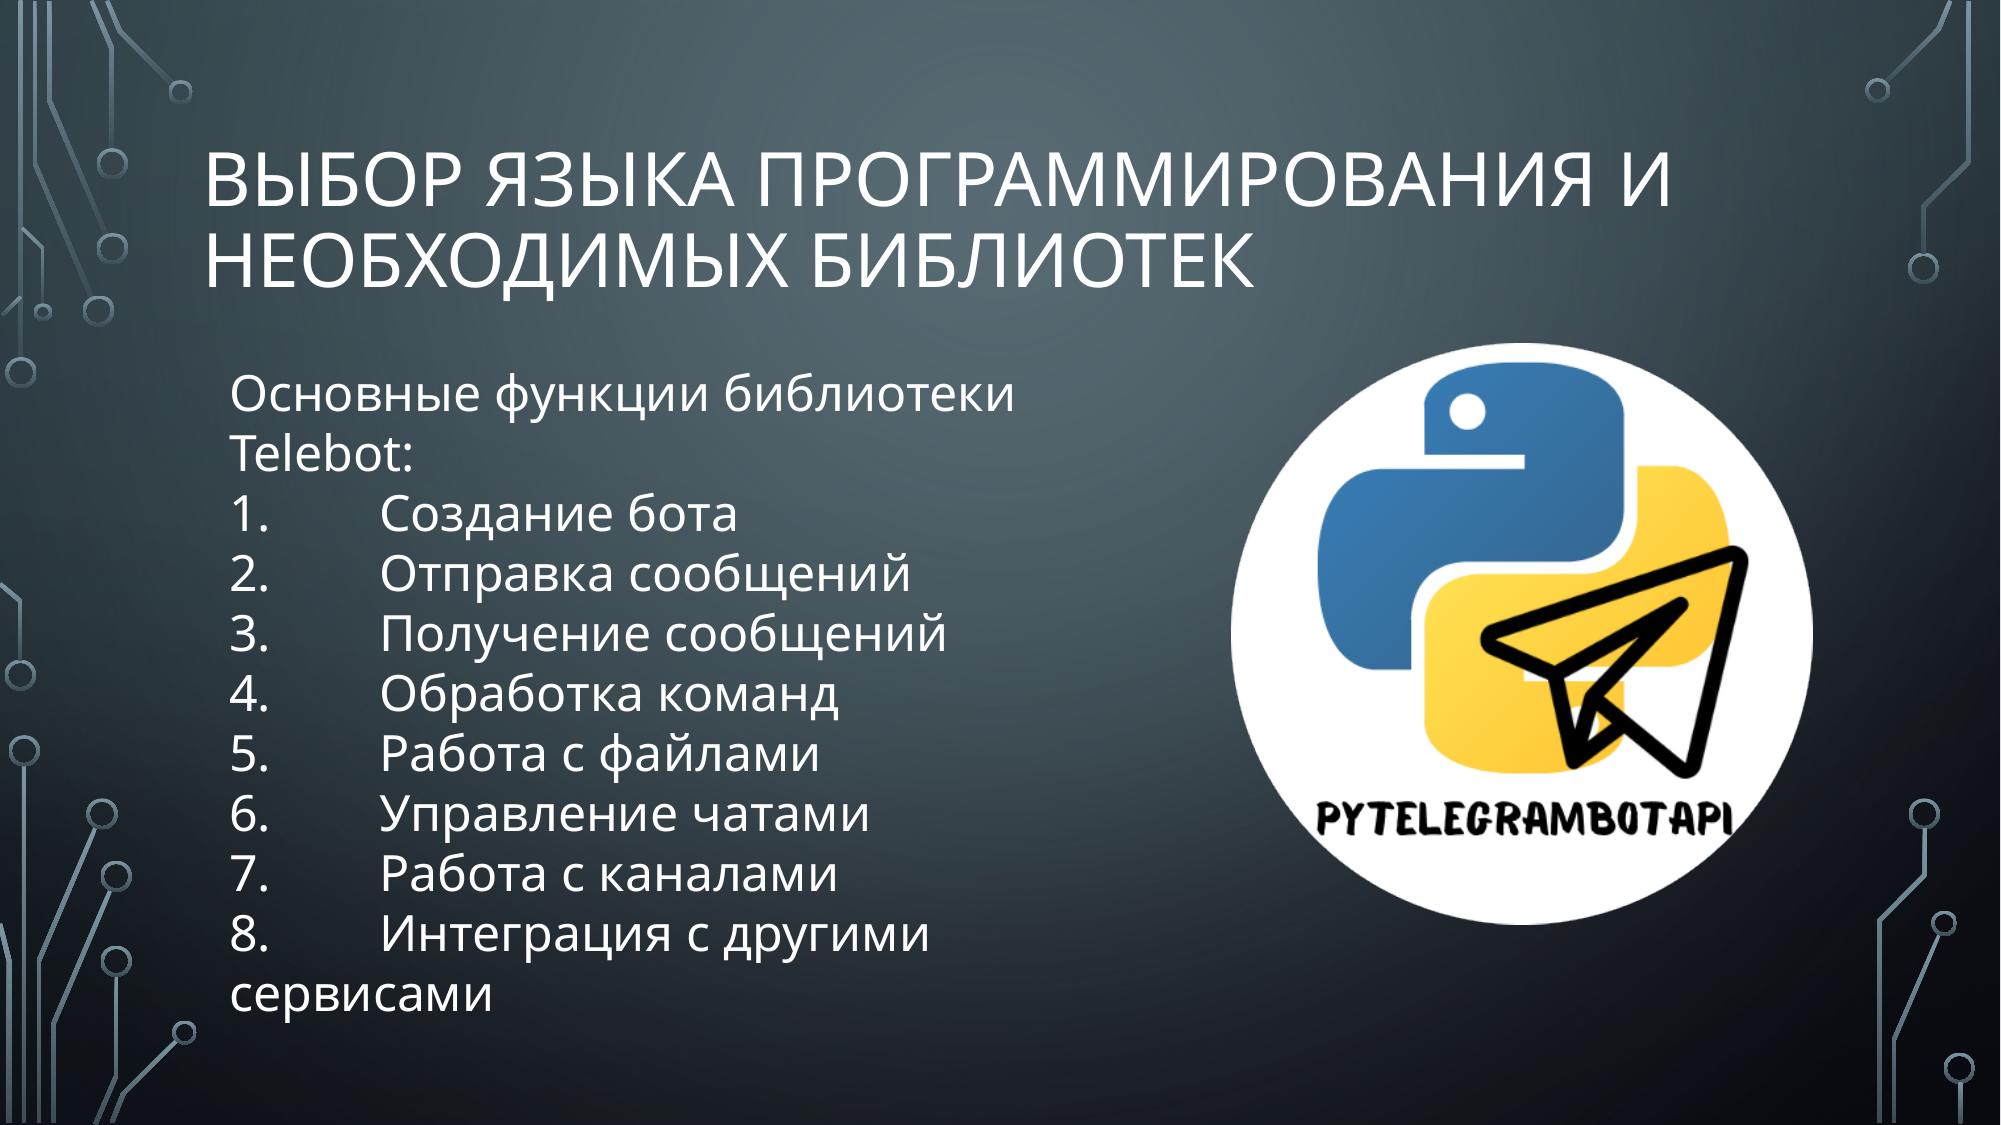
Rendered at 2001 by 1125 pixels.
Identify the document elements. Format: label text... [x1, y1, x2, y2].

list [1230, 343, 1813, 926]
title Выбор языка программирования и необходимых библиотек [187, 101, 1813, 344]
text_box Основные функции библиотеки Telebot: 1. Создание бота 2. Отправка сообщений 3. Получение сообщений 4. Обработка команд 5. Работа с файлами 6. Управление чатами 7. Работа с каналами 8. Интеграция с другими сервисами [214, 354, 1204, 1029]
